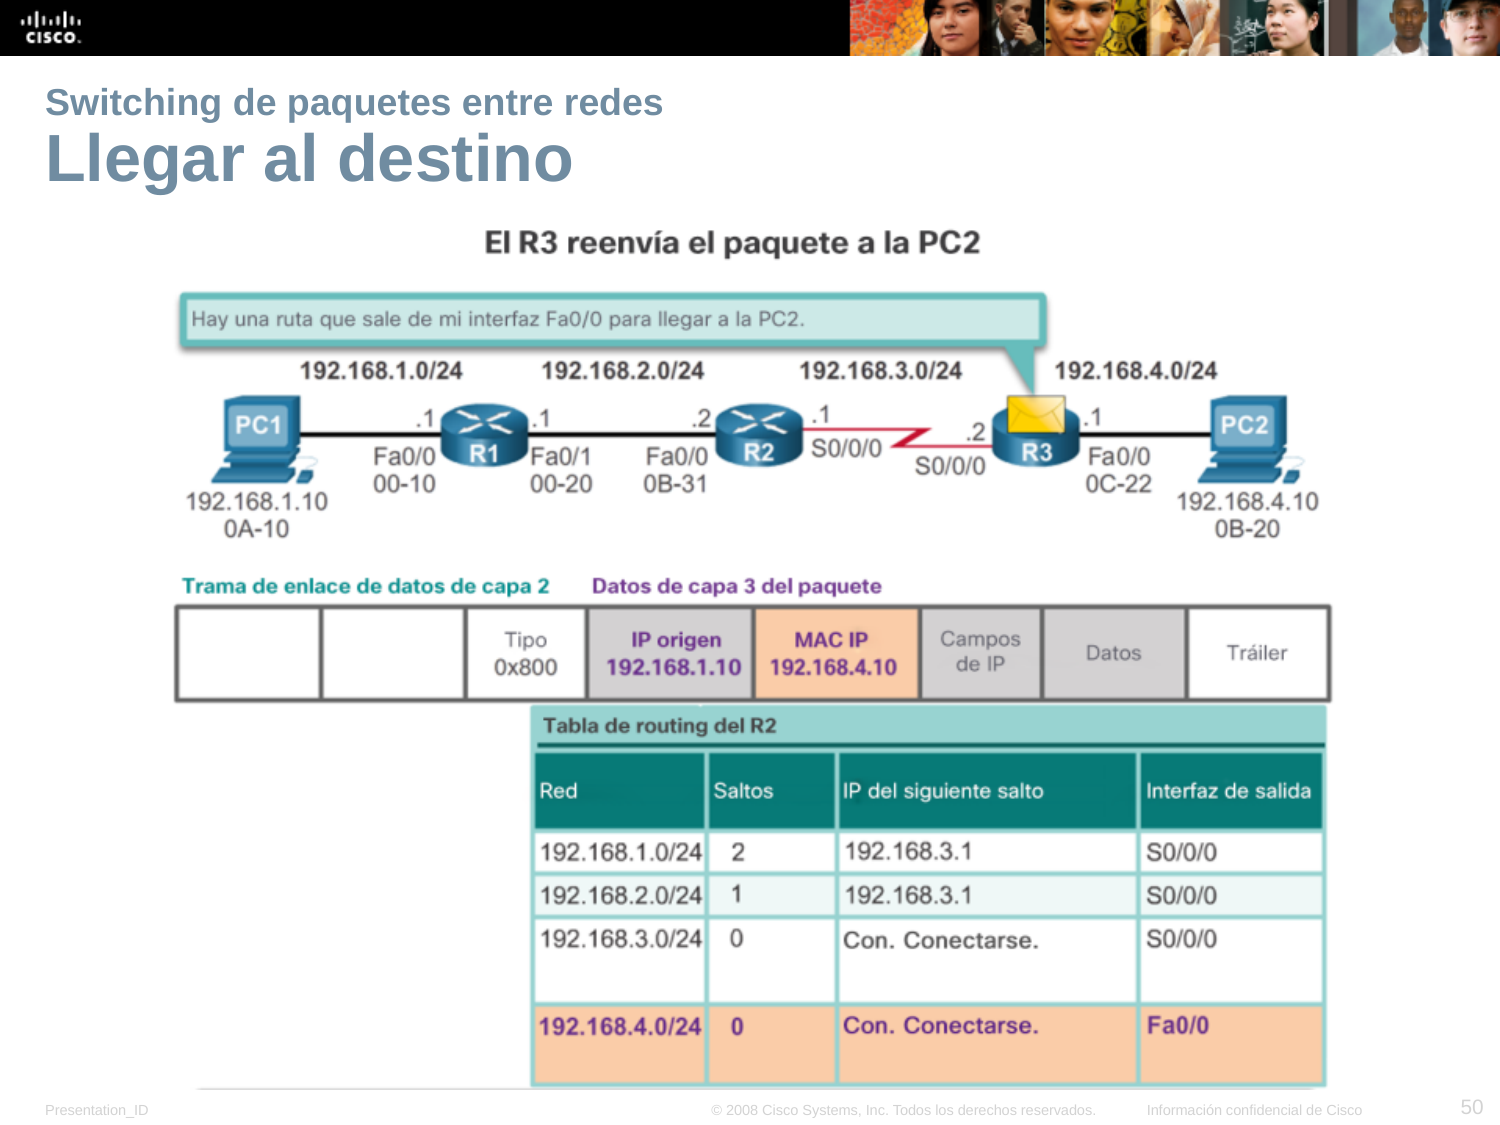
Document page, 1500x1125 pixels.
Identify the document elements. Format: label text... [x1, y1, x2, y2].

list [121, 226, 1345, 1091]
picture [0, 0, 1500, 56]
title Switching de paquetes entre redes Llegar al destino [31, 64, 1471, 203]
